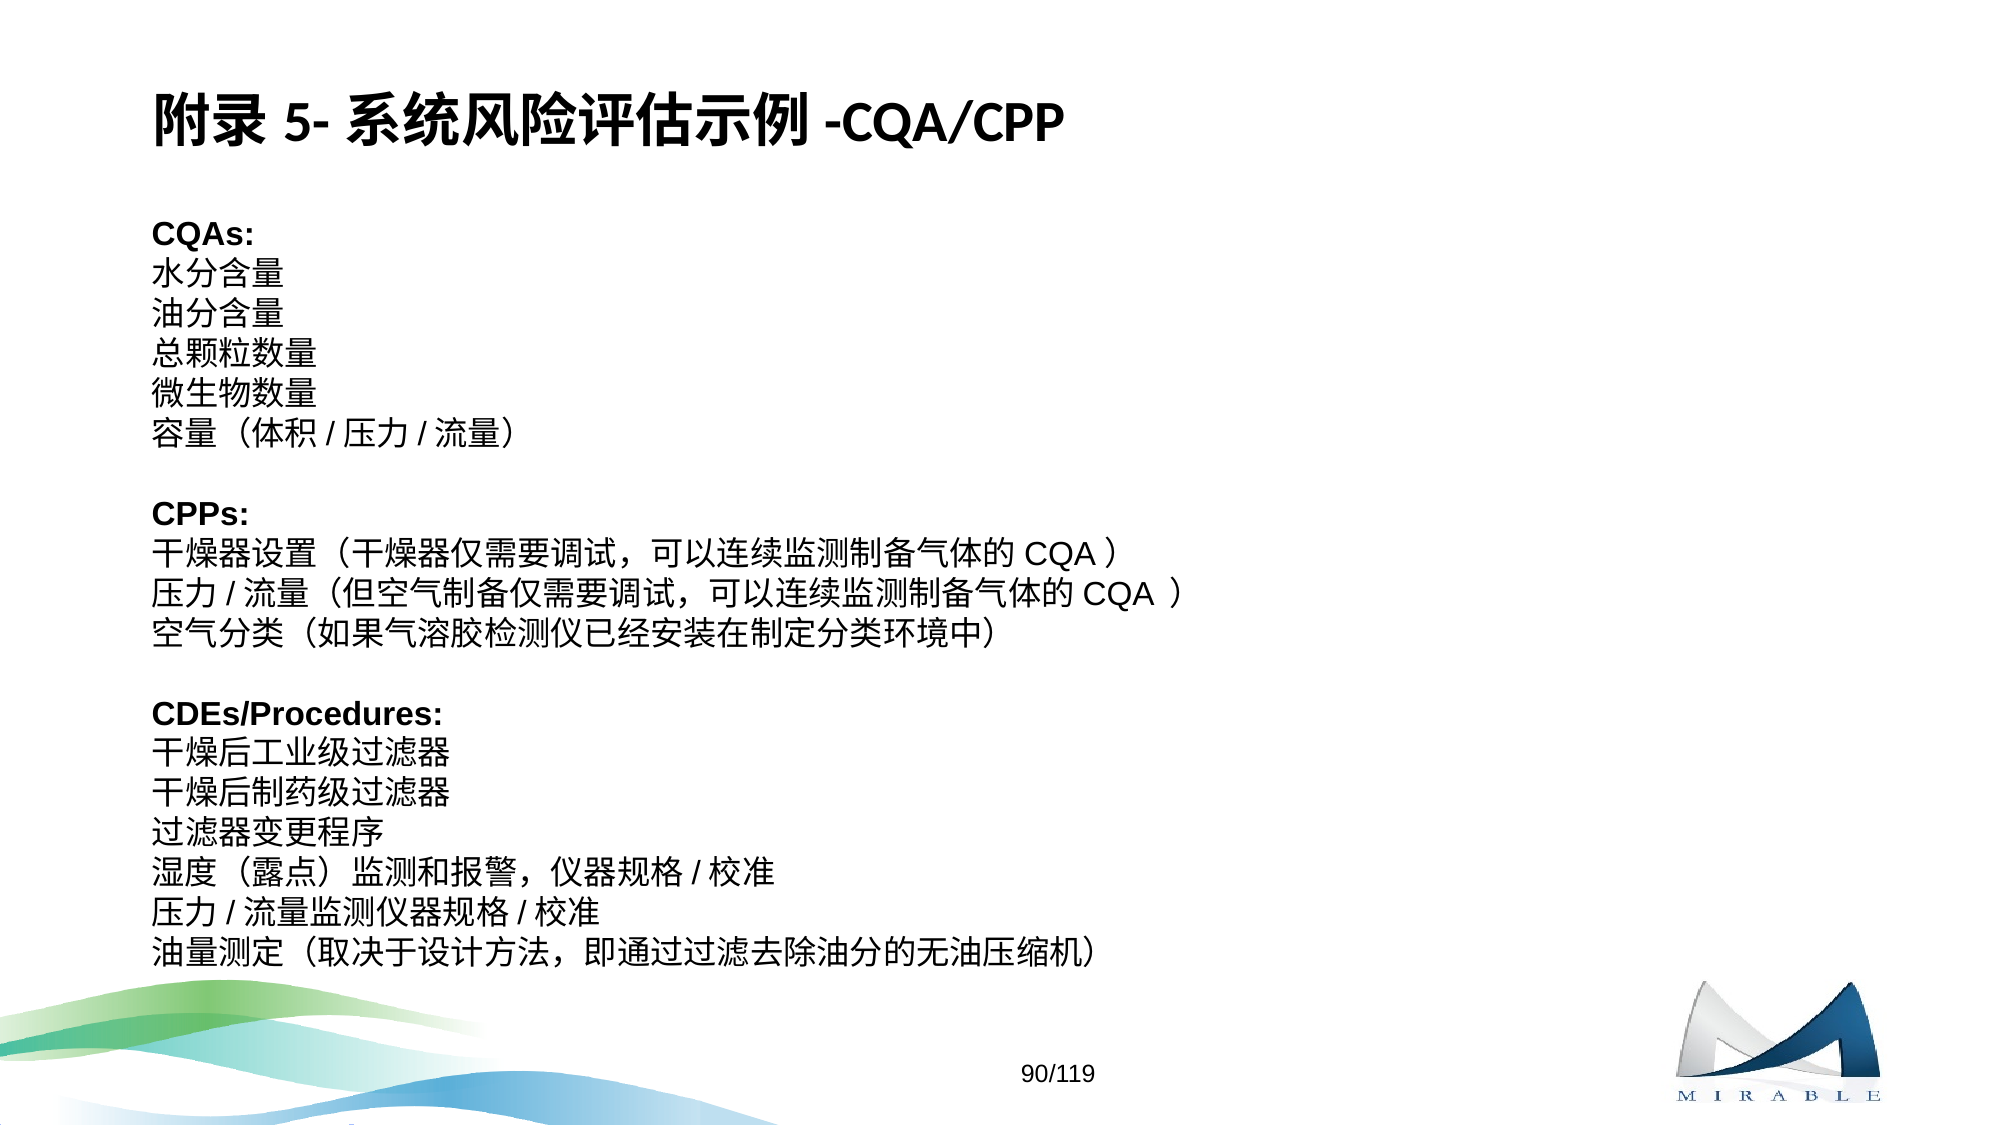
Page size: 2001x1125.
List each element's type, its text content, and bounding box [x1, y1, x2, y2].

text_box CQAs: 水分含量 油分含量 总颗粒数量 微生物数量 容量（体积/压力/流量） CPPs: 干燥器设置（干燥器仅需要调试，可以连续监测制备气体的CQA） 压力/流量（但空气制备仅需要调试，可以连续监测制备气体的CQA ） 空气分类（如果气溶胶检测仪已经安装在制定分类环境中） CDEs/Procedures: 干燥后工业级过滤器 干燥后制药级过滤器 过滤器变更程序 湿度（露点）监测和报警，仪器规格/校准 压力/流量监测仪器规格/校准 油量测定（取决于设计方法，即通过过滤去除油分的无油压缩机） [136, 205, 1862, 979]
title 附录5-系统风险评估示例-CQA/CPP [125, 64, 1874, 172]
picture [0, 977, 702, 1125]
slide_number 90/119 [833, 1042, 1284, 1103]
picture [1659, 979, 1896, 1103]
